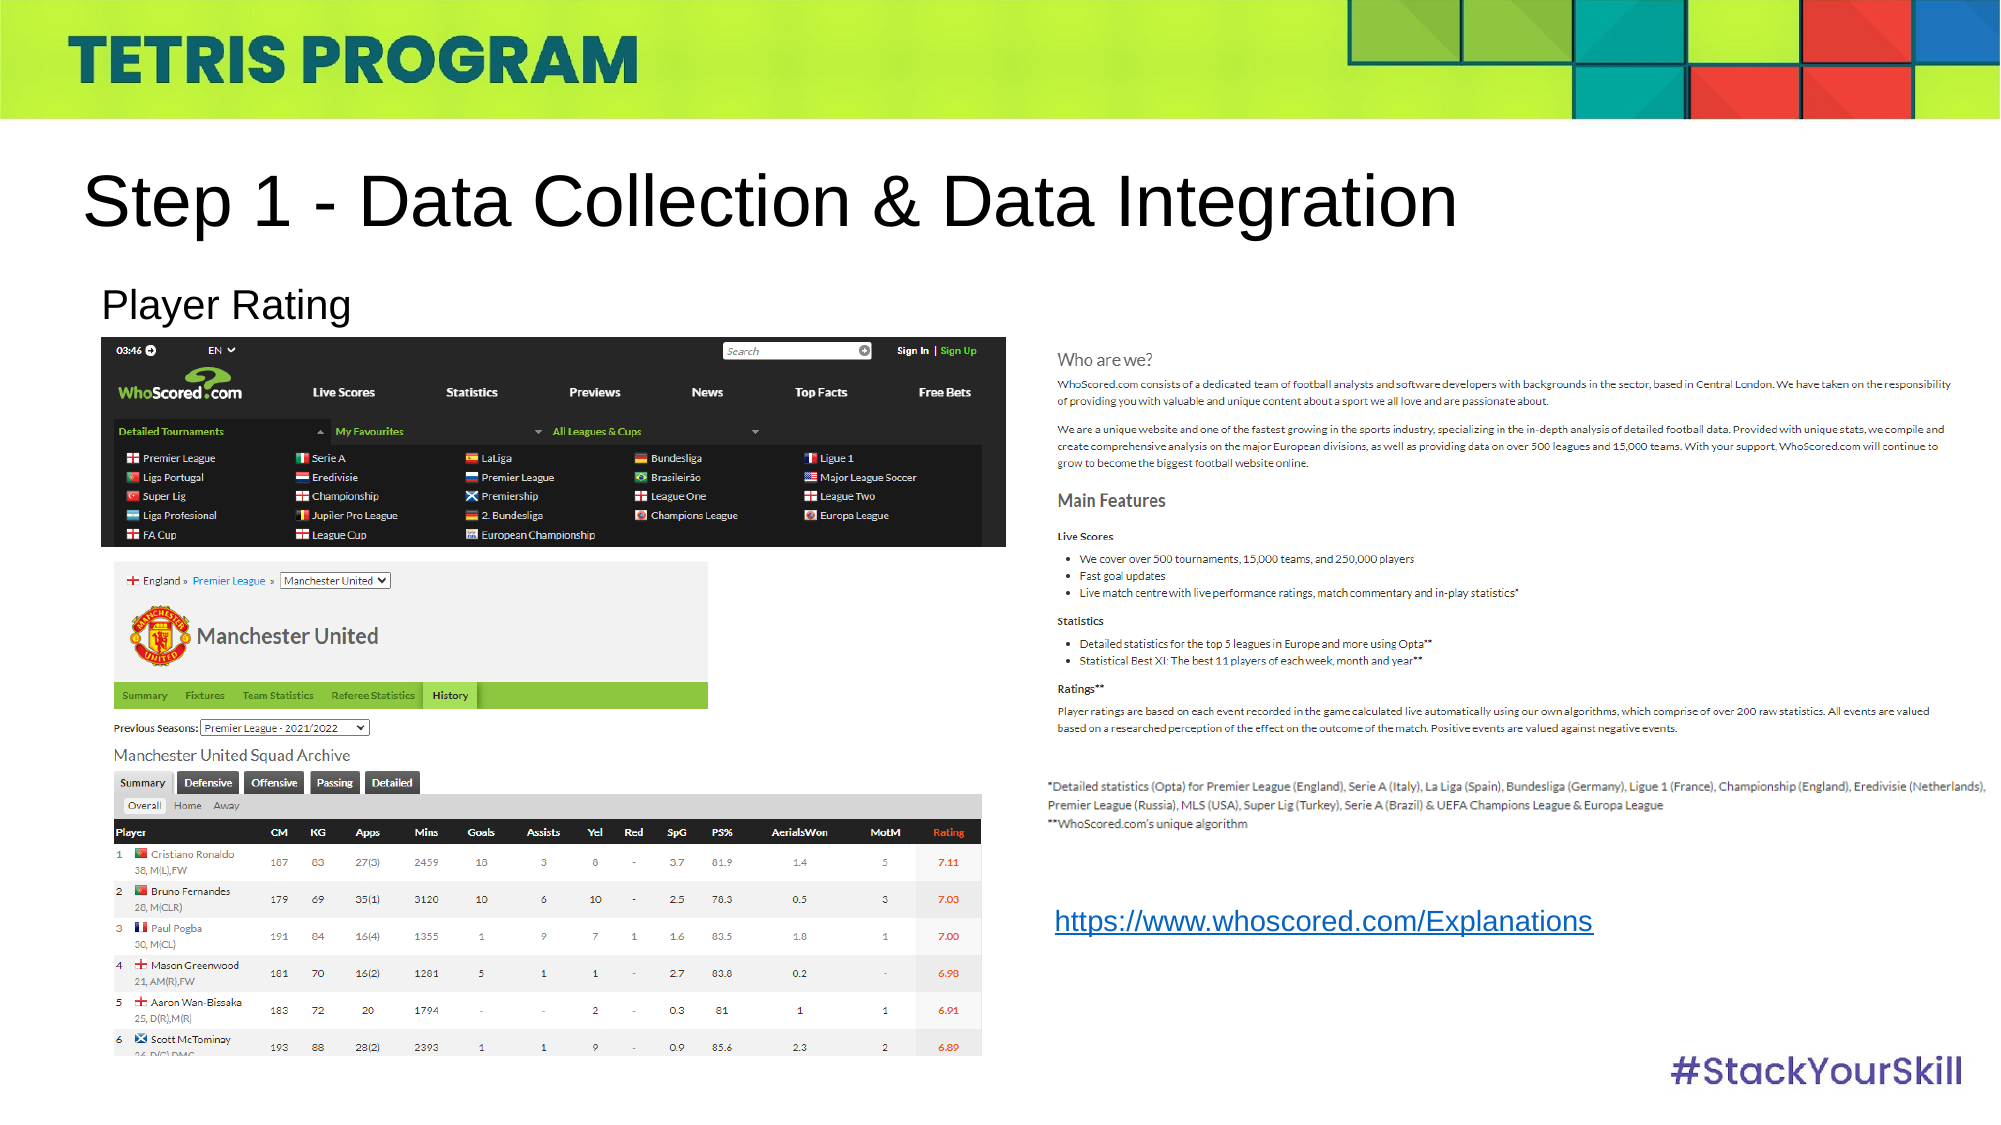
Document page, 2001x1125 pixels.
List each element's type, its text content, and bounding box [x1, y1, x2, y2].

text_box https://www.whoscored.com/Explanations [1039, 887, 1639, 953]
title Step 1 - Data Collection & Data Integration [67, 129, 1793, 277]
list Player Rating [86, 276, 368, 357]
picture [0, 0, 2000, 1125]
